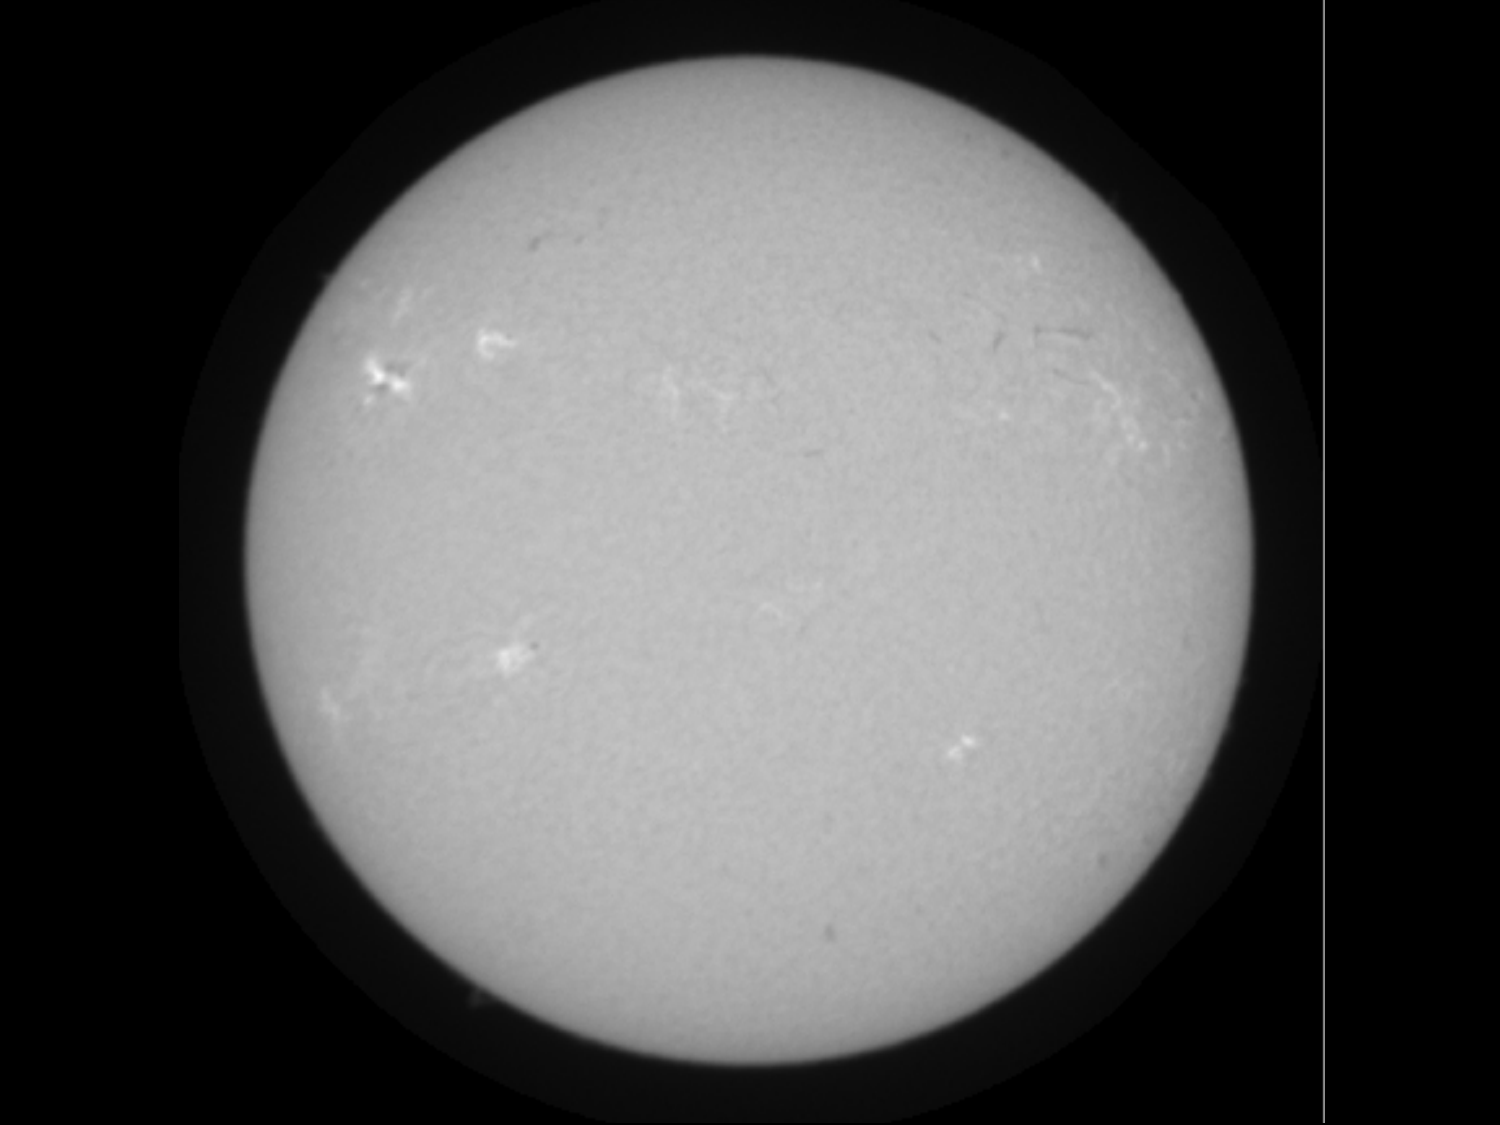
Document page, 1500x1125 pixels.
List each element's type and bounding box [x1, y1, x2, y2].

picture [178, 0, 1325, 1123]
